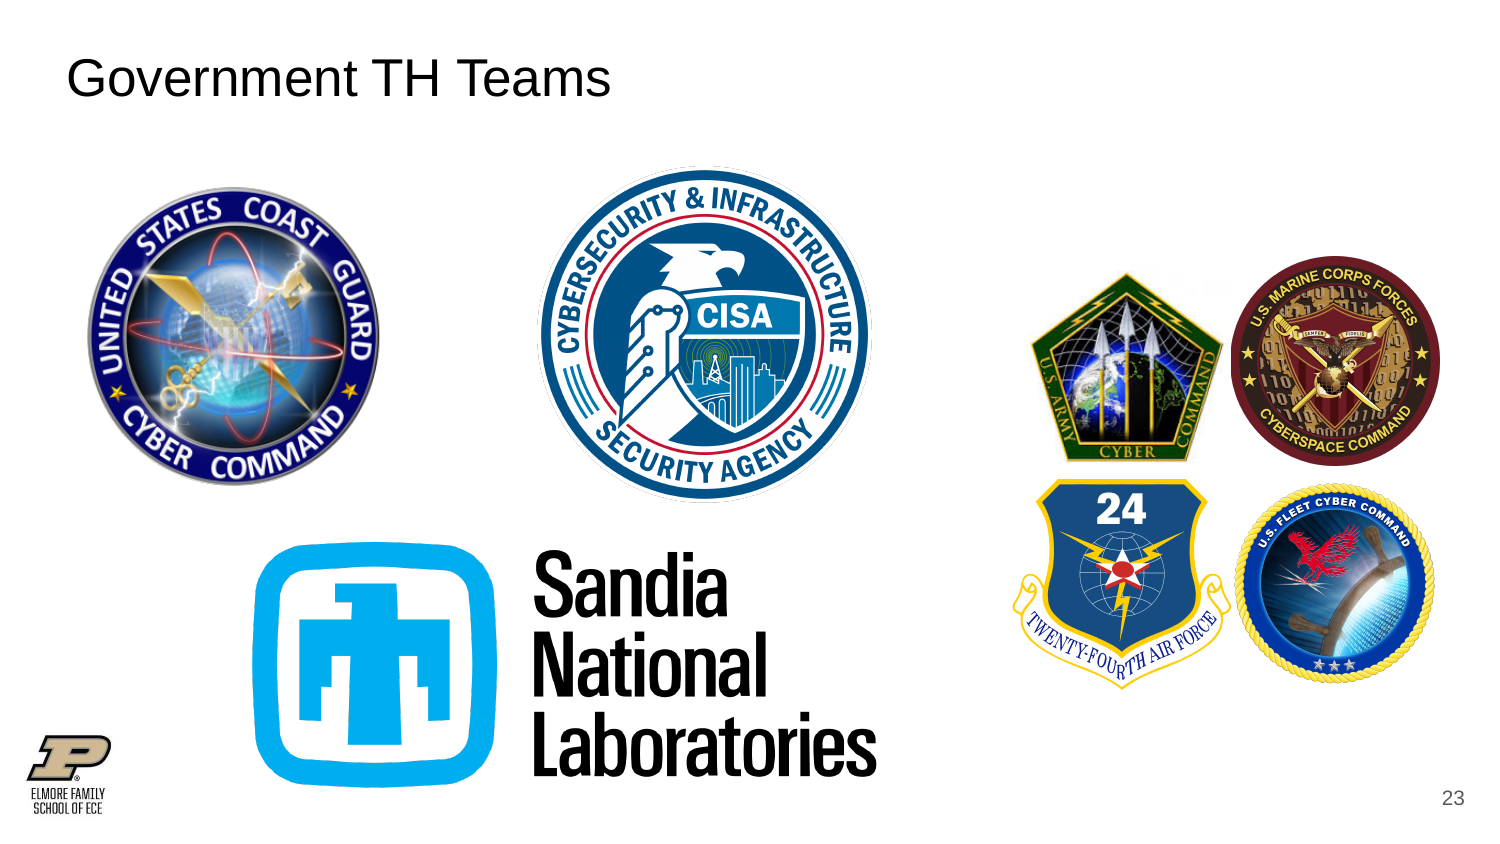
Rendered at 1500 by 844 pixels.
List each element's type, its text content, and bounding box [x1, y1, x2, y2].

title Government TH Teams [51, 28, 1449, 123]
picture [249, 538, 879, 791]
picture [12, 719, 124, 832]
picture [50, 166, 406, 504]
slide_number ‹#› [1389, 764, 1480, 830]
picture [536, 166, 872, 503]
picture [1012, 255, 1440, 690]
